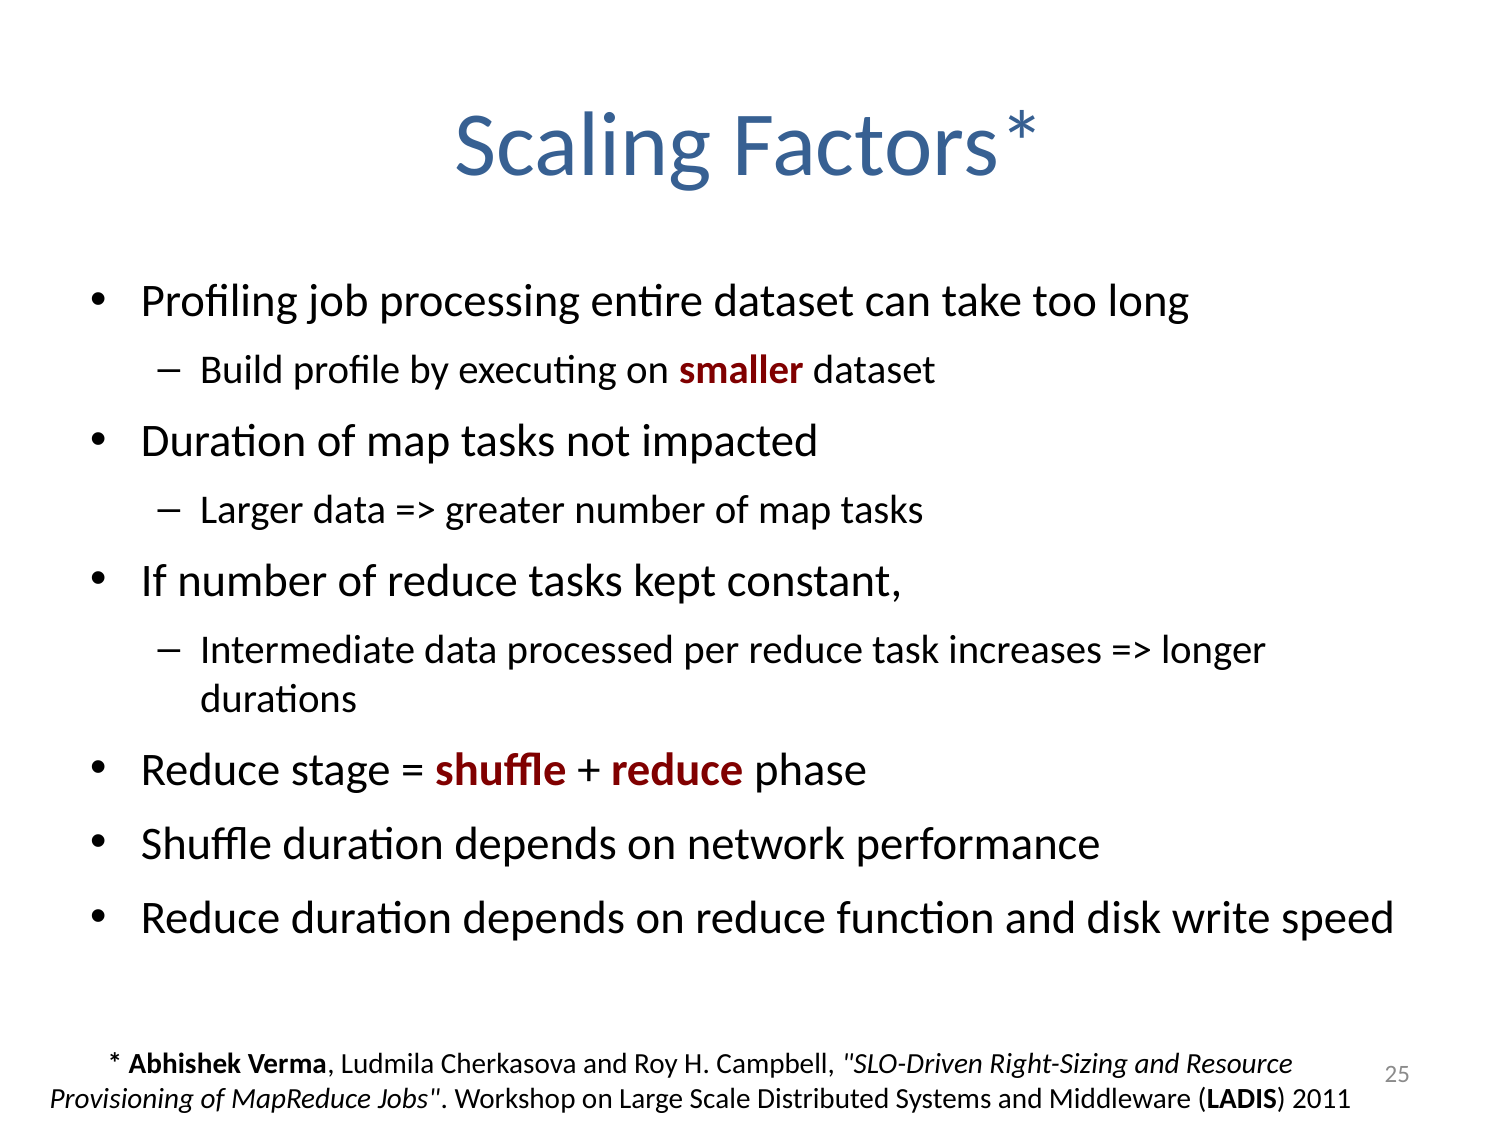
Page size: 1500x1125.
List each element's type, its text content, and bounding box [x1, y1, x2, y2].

list Profiling job processing entire dataset can take too long Build profile by executing on smaller dataset Duration of map tasks not impacted Larger data => greater number of map tasks If number of reduce tasks kept constant, Intermediate data processed per reduce task increases => longer durations Reduce stage = shuffle + reduce phase Shuffle duration depends on network performance Reduce duration depends on reduce function and disk write speed [75, 262, 1425, 1005]
text_box * Abhishek Verma, Ludmila Cherkasova and Roy H. Campbell, "SLO-Driven Right-Sizing and Resource Provisioning of MapReduce Jobs". Workshop on Large Scale Distributed Systems and Middleware (LADIS) 2011 [27, 1036, 1373, 1122]
slide_number 25 [1373, 1042, 1425, 1103]
title Scaling Factors* [75, 45, 1425, 233]
